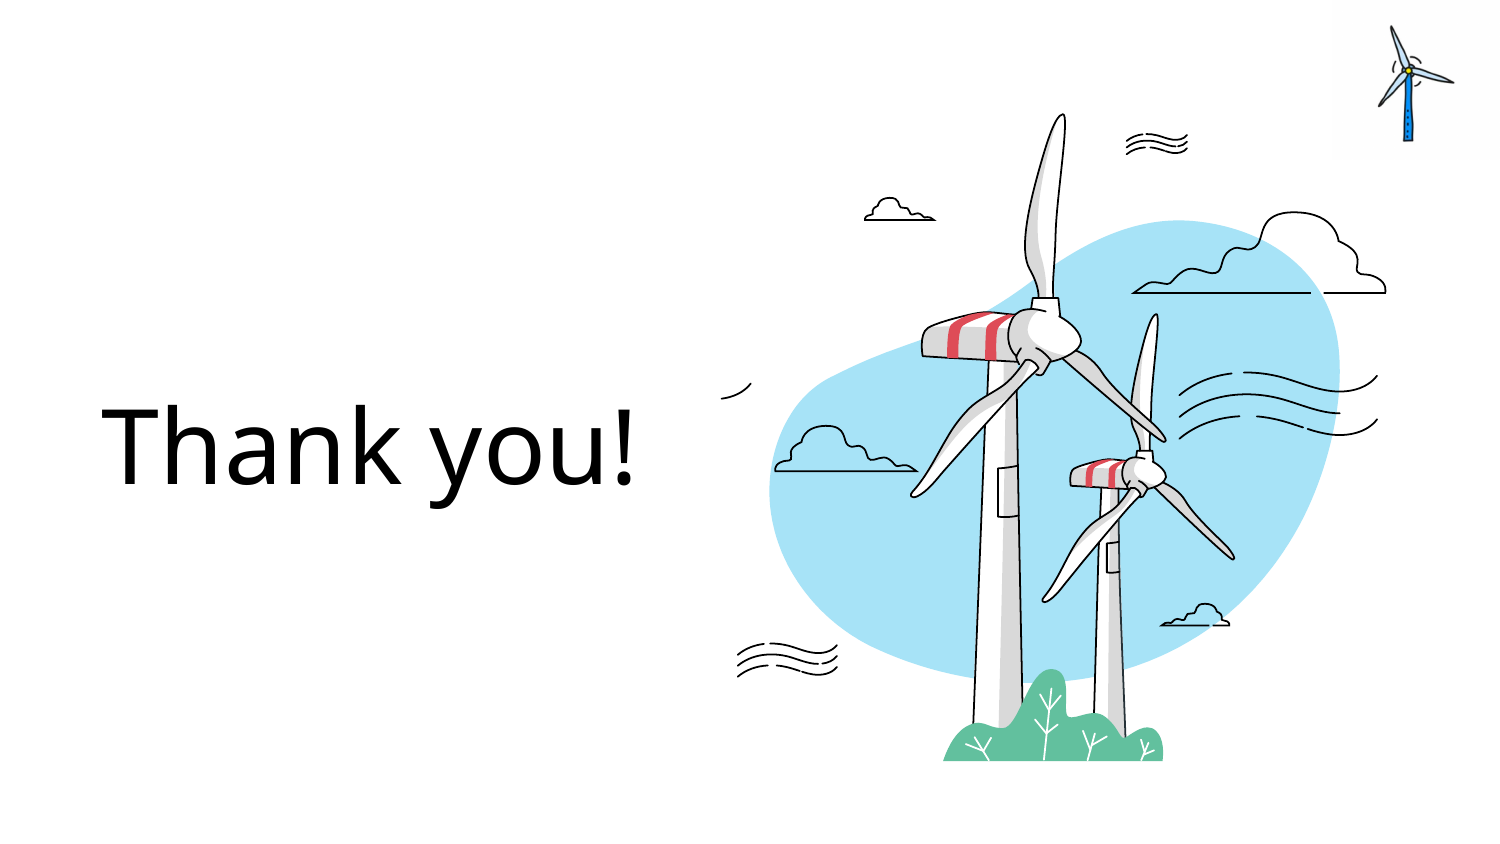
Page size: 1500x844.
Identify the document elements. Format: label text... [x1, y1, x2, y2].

picture [1332, 0, 1500, 160]
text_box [737, 112, 1389, 762]
title Thank you! [67, 313, 674, 597]
